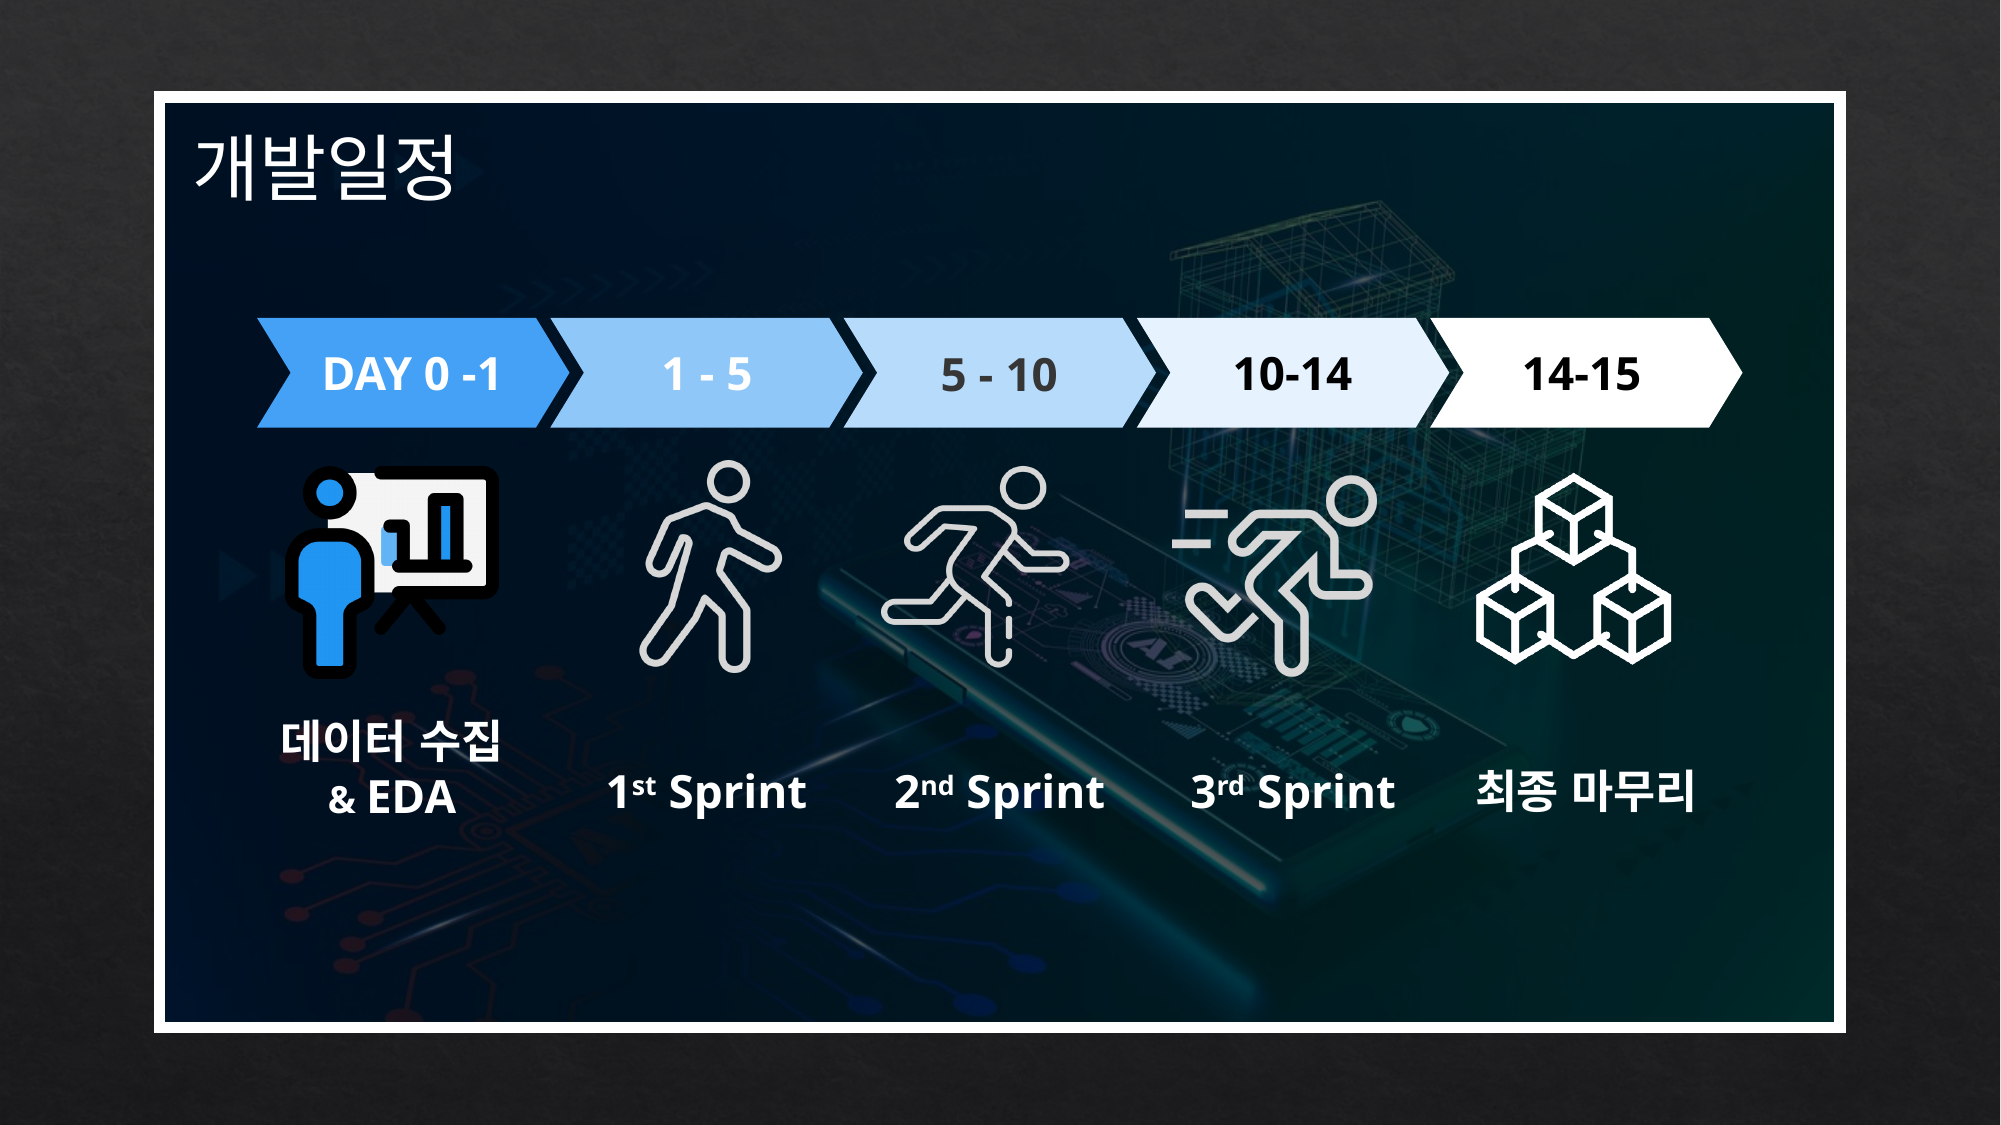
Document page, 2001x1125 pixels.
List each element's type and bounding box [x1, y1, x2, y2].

picture [159, 102, 1841, 1028]
text_box [265, 705, 1713, 832]
text_box [256, 317, 1743, 428]
